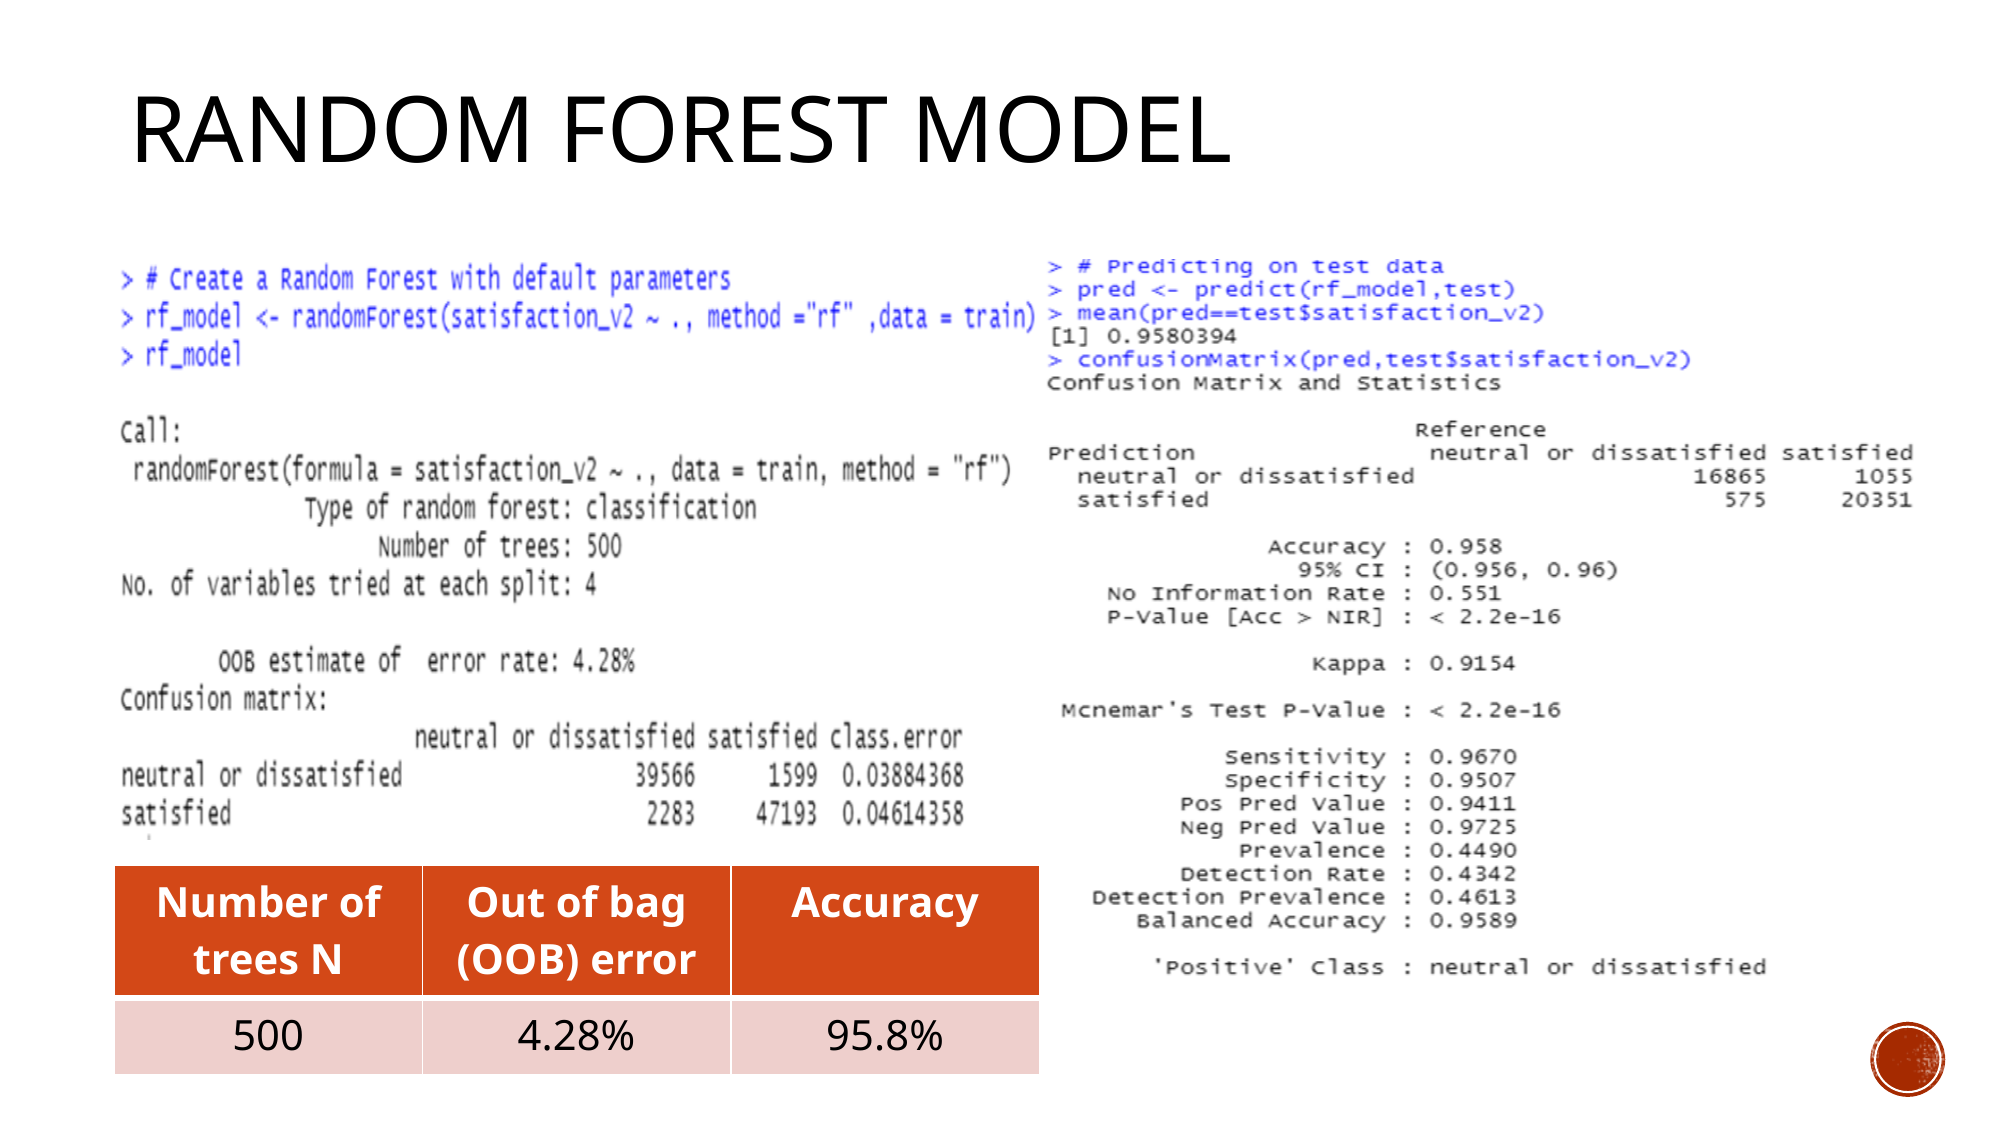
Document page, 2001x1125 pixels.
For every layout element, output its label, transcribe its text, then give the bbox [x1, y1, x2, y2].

table_header Out of bag (OOB) error [423, 866, 730, 995]
picture [1039, 259, 1927, 993]
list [116, 261, 1039, 838]
table_cell 4.28% [423, 1001, 730, 1074]
title Random forest model [114, 0, 1826, 259]
table_header Number of trees N [115, 866, 422, 995]
table_header Accuracy [732, 866, 1039, 995]
table_cell 95.8% [732, 1001, 1039, 1074]
table_cell 500 [115, 1001, 422, 1074]
